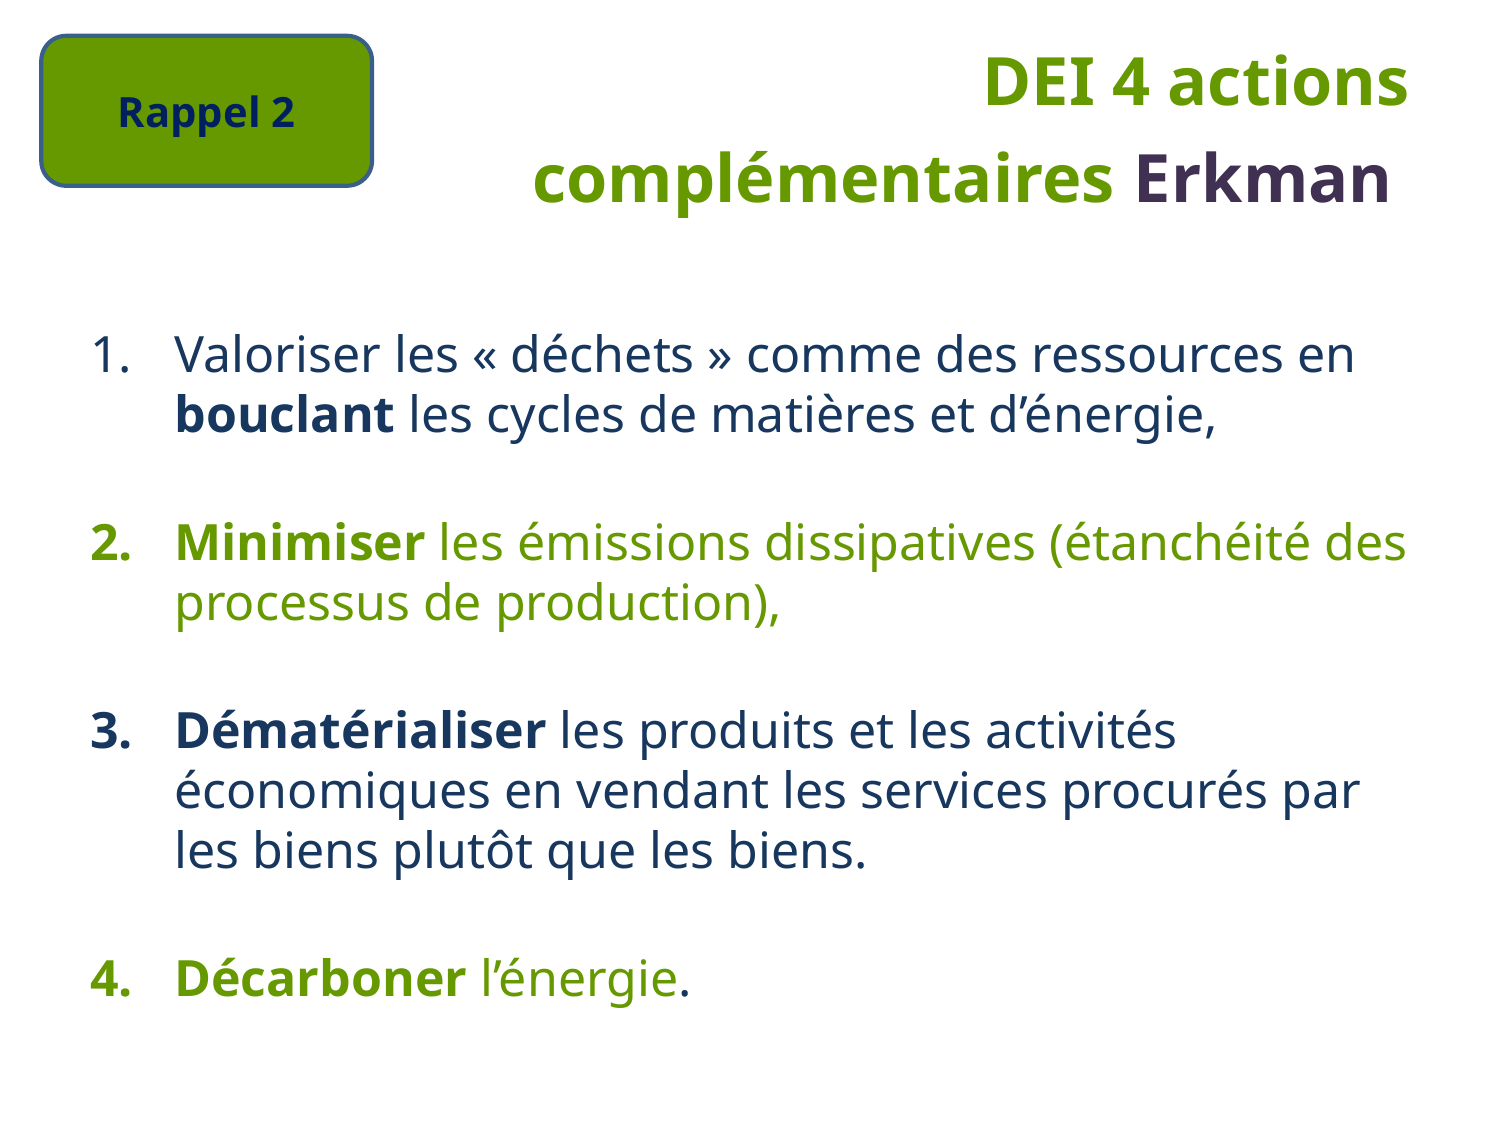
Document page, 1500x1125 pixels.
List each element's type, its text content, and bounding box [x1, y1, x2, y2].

text_box Rappel 2 [39, 33, 375, 188]
list Valoriser les « déchets » comme des ressources en bouclant les cycles de matières et d’énergie, Minimiser les émissions dissipatives (étanchéité des processus de production), Dématérialiser les produits et les activités économiques en vendant les services procurés par les biens plutôt que les biens. Décarboner l’énergie. [75, 314, 1425, 1106]
title DEI 4 actions complémentaires Erkman [431, 45, 1425, 233]
